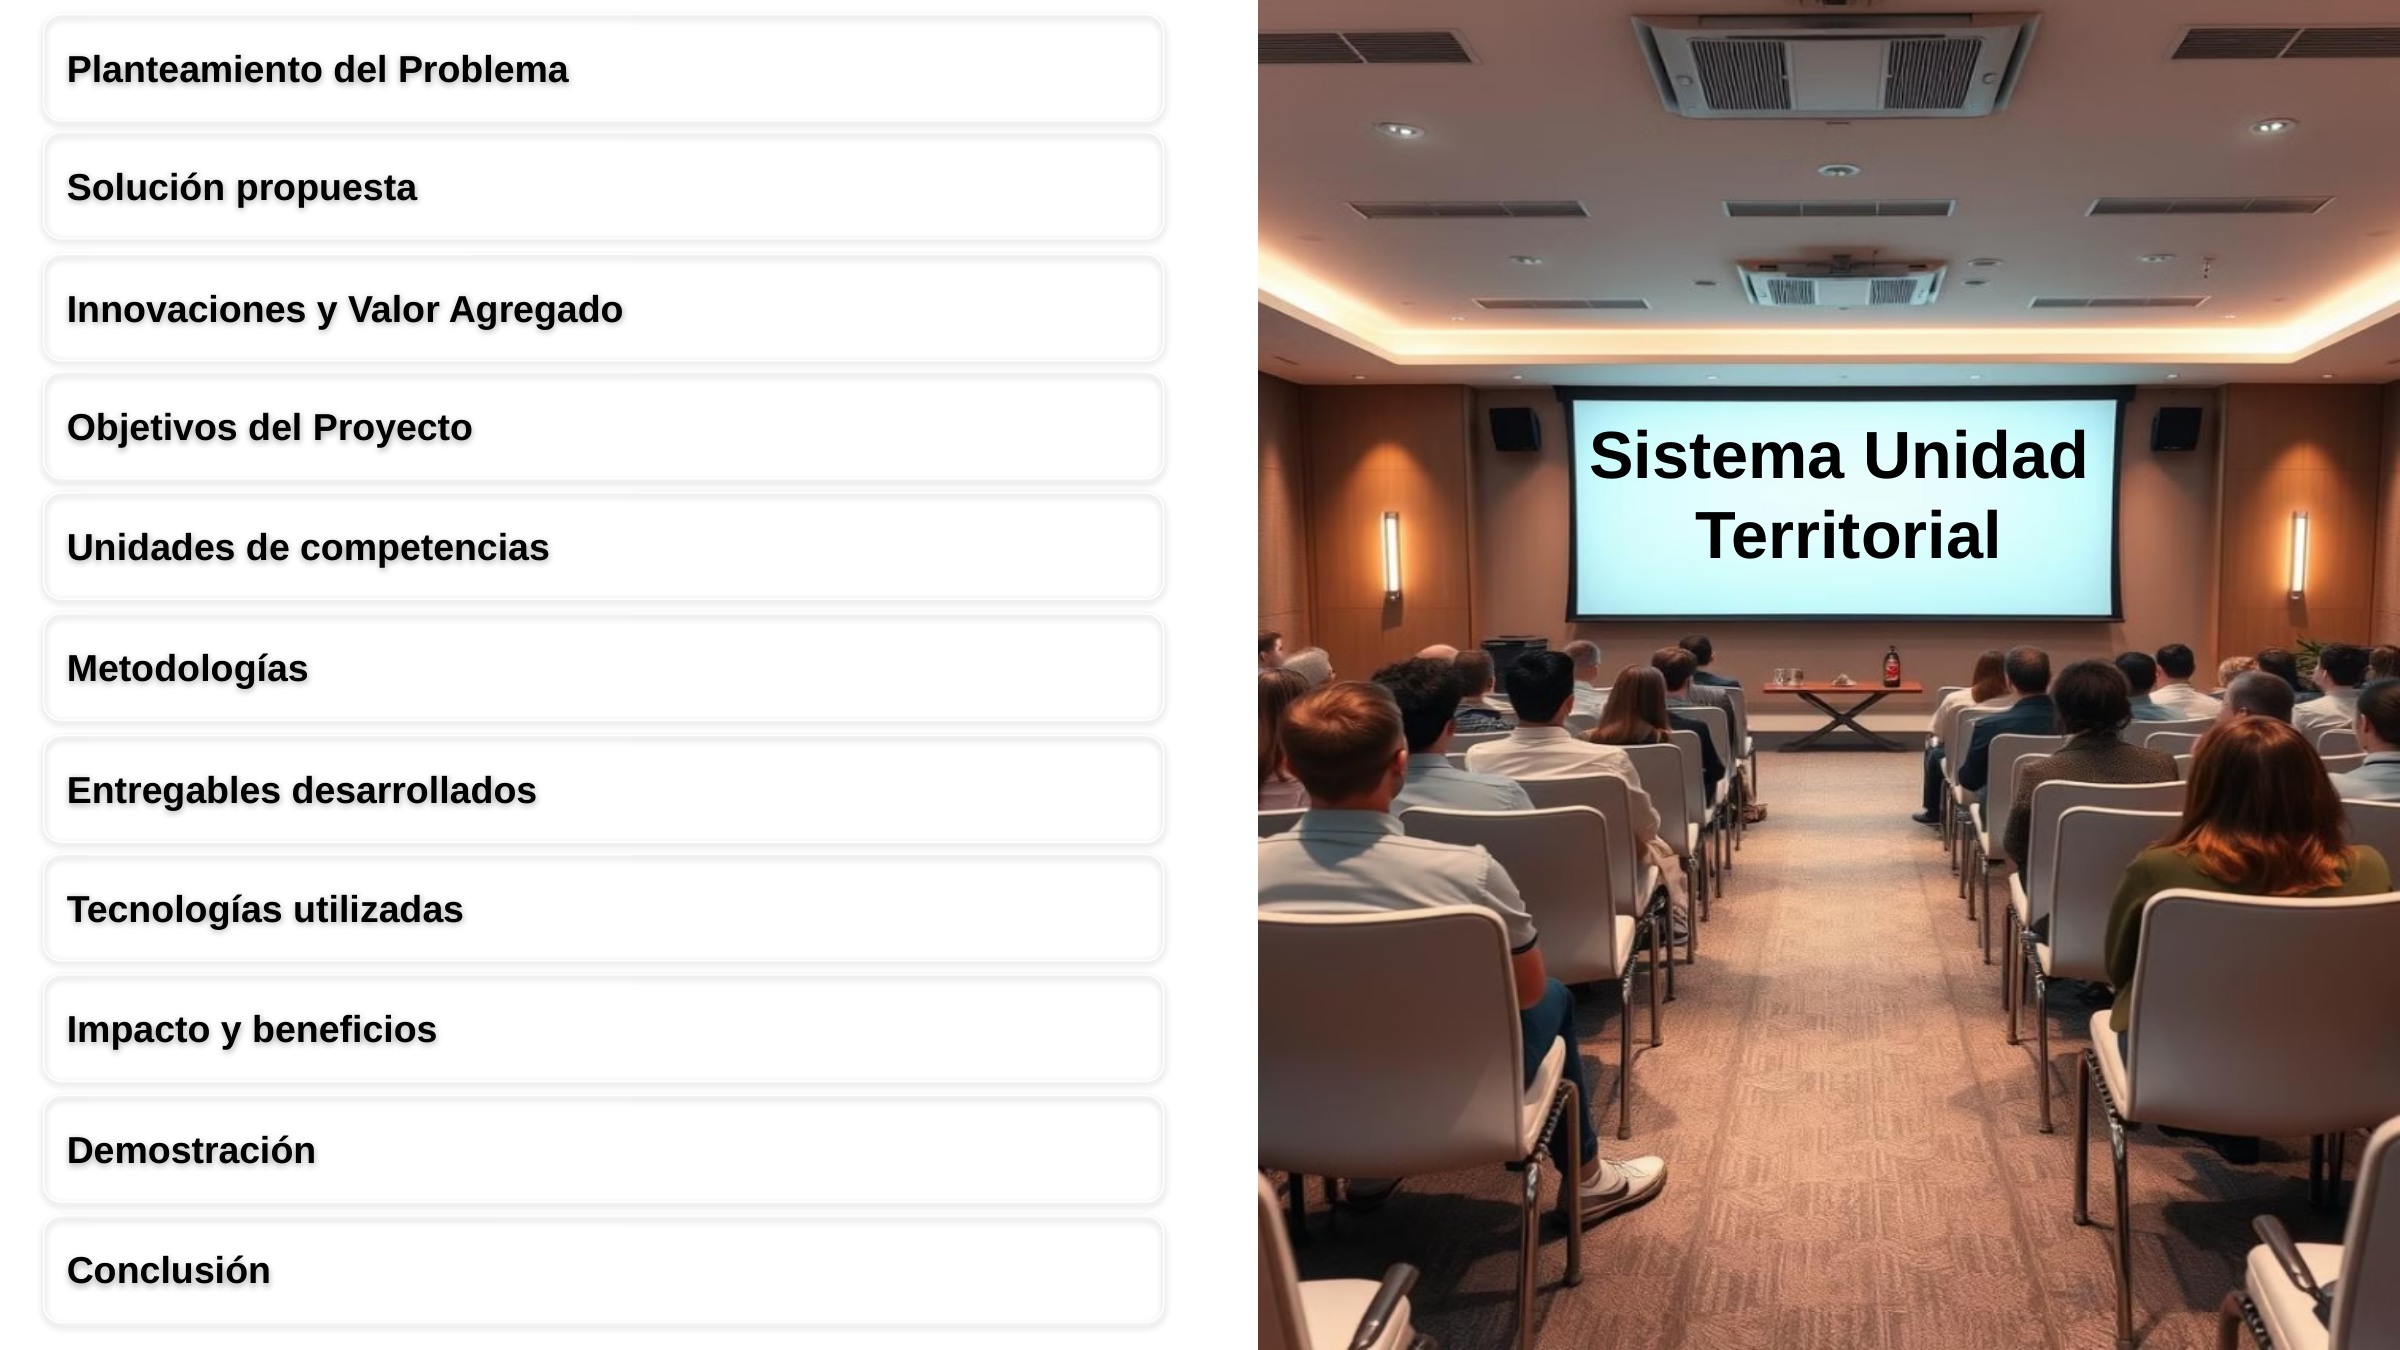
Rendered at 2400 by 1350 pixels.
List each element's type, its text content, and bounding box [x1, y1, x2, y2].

text_box Planteamiento del Problema [43, 14, 1164, 121]
text_box Innovaciones y Valor Agregado [43, 253, 1164, 361]
text_box Unidades de competencias [43, 492, 1164, 600]
text_box Conclusión [43, 1215, 1164, 1323]
text_box Objetivos del Proyecto [43, 371, 1164, 479]
text_box Solución propuesta [43, 131, 1164, 239]
picture [1258, 0, 2400, 1350]
text_box Demostración [43, 1095, 1164, 1202]
text_box Tecnologías utilizadas [43, 854, 1164, 961]
text_box Impacto y beneficios [43, 974, 1164, 1082]
text_box Metodologías [43, 613, 1164, 721]
text_box Entregables desarrollados [43, 735, 1164, 843]
